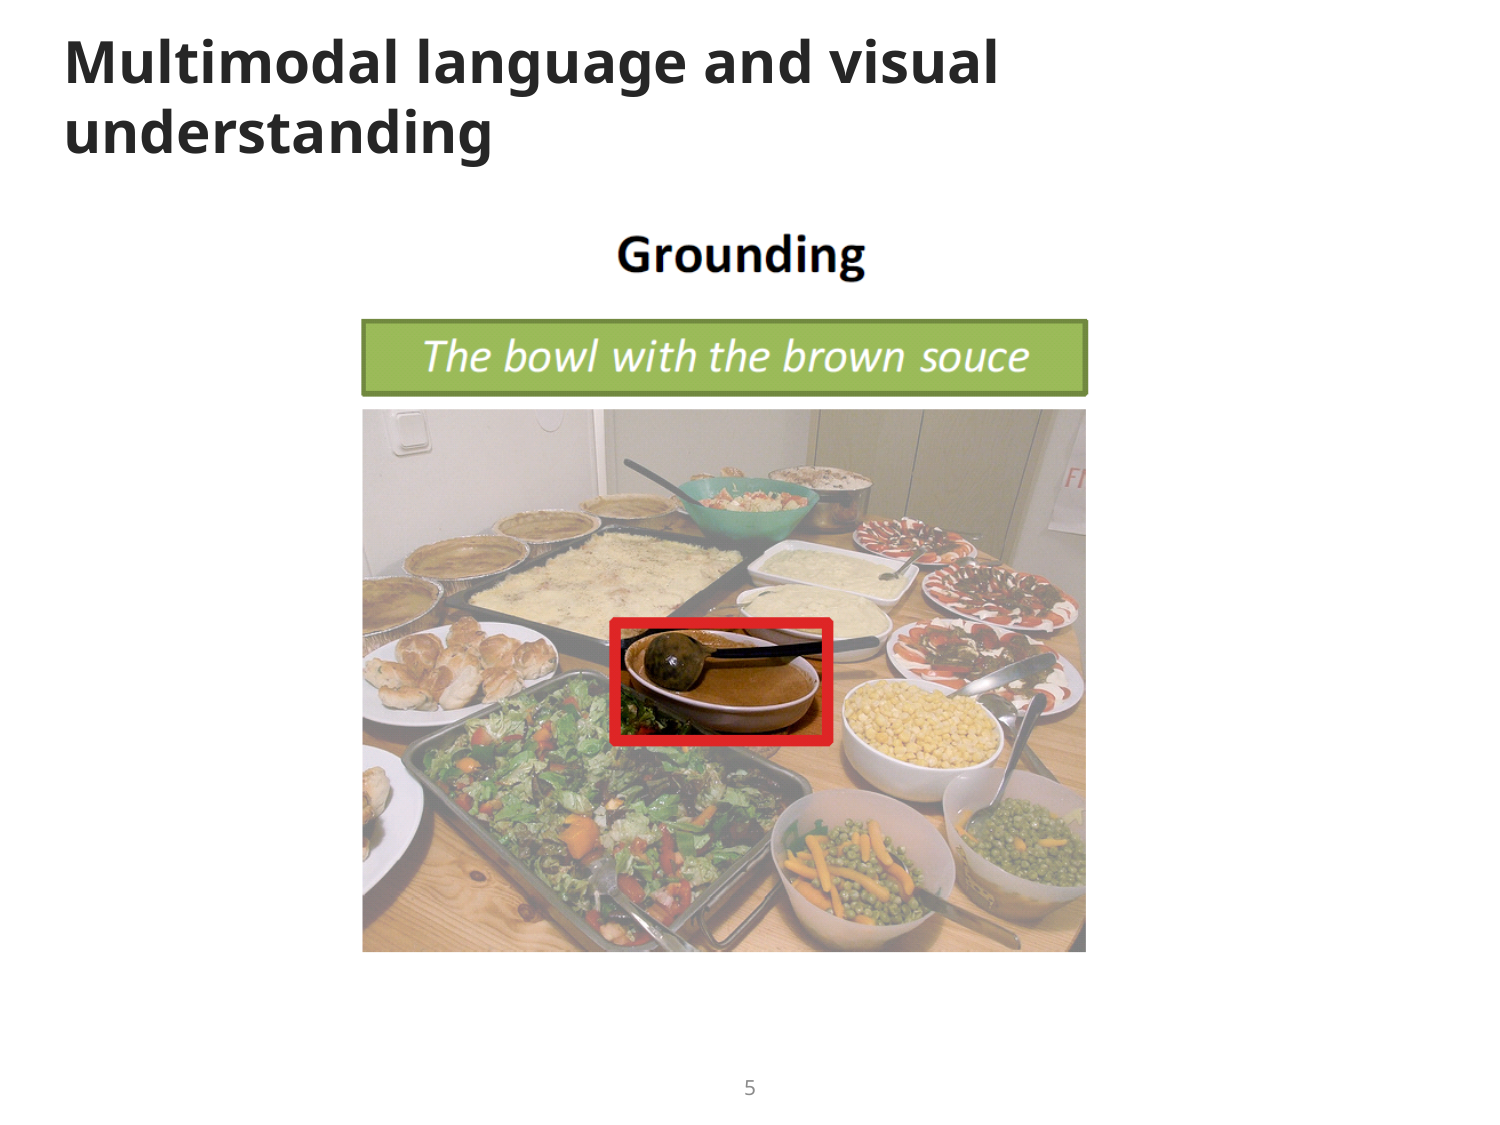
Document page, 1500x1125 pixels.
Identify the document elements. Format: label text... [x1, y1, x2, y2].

title Multimodal language and visual understanding [48, 41, 1456, 149]
slide_number 5 [575, 1058, 925, 1119]
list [182, 183, 1318, 1048]
